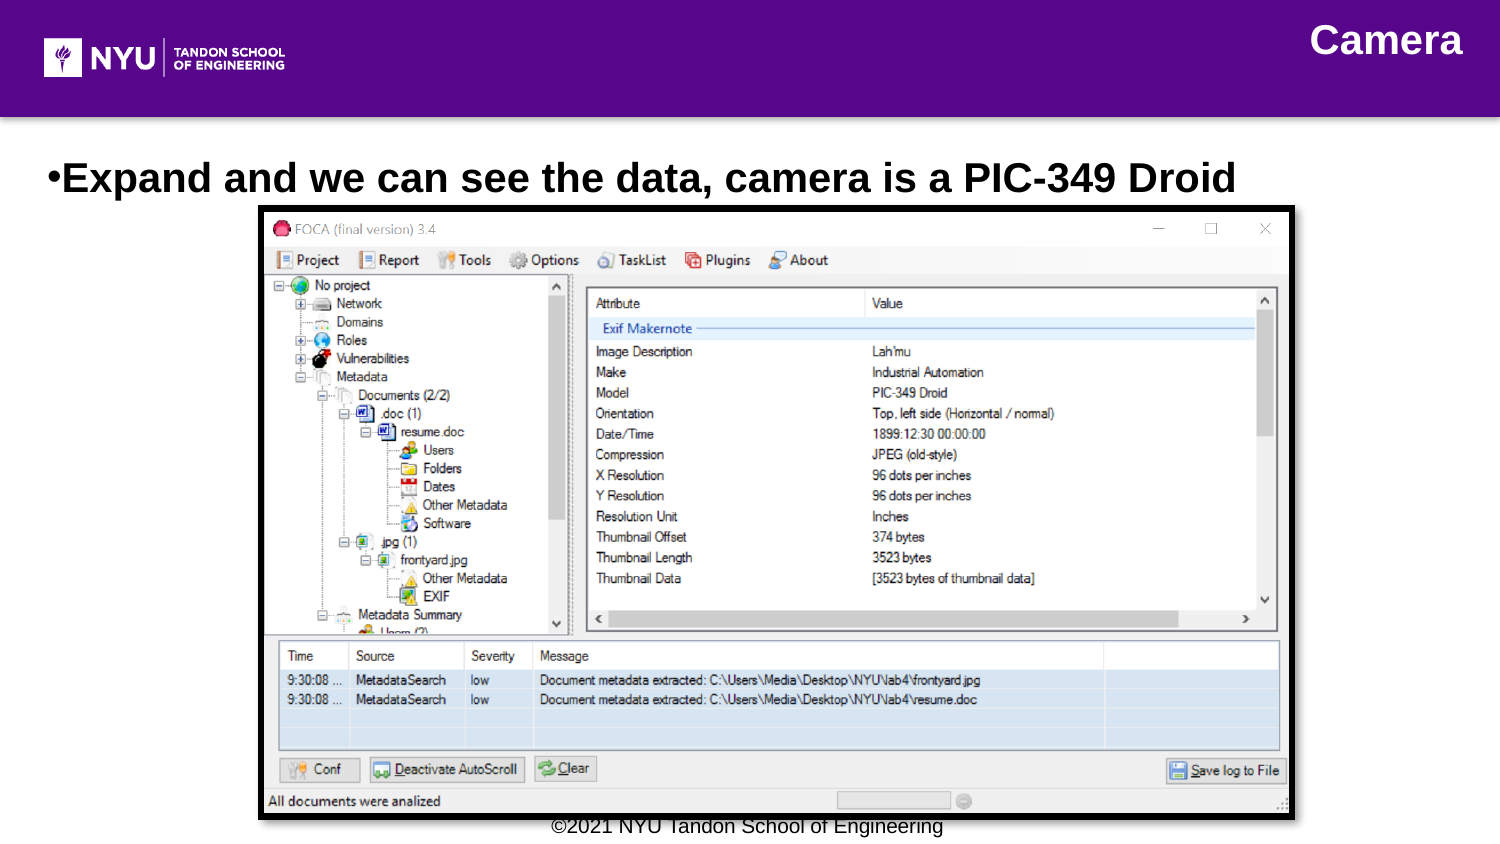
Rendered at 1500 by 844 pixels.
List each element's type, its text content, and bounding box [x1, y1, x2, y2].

list Expand and we can see the data, camera is a PIC-349 Droid [47, 151, 1454, 757]
picture [264, 211, 1289, 814]
picture [44, 38, 285, 77]
list Camera [392, 12, 1463, 109]
